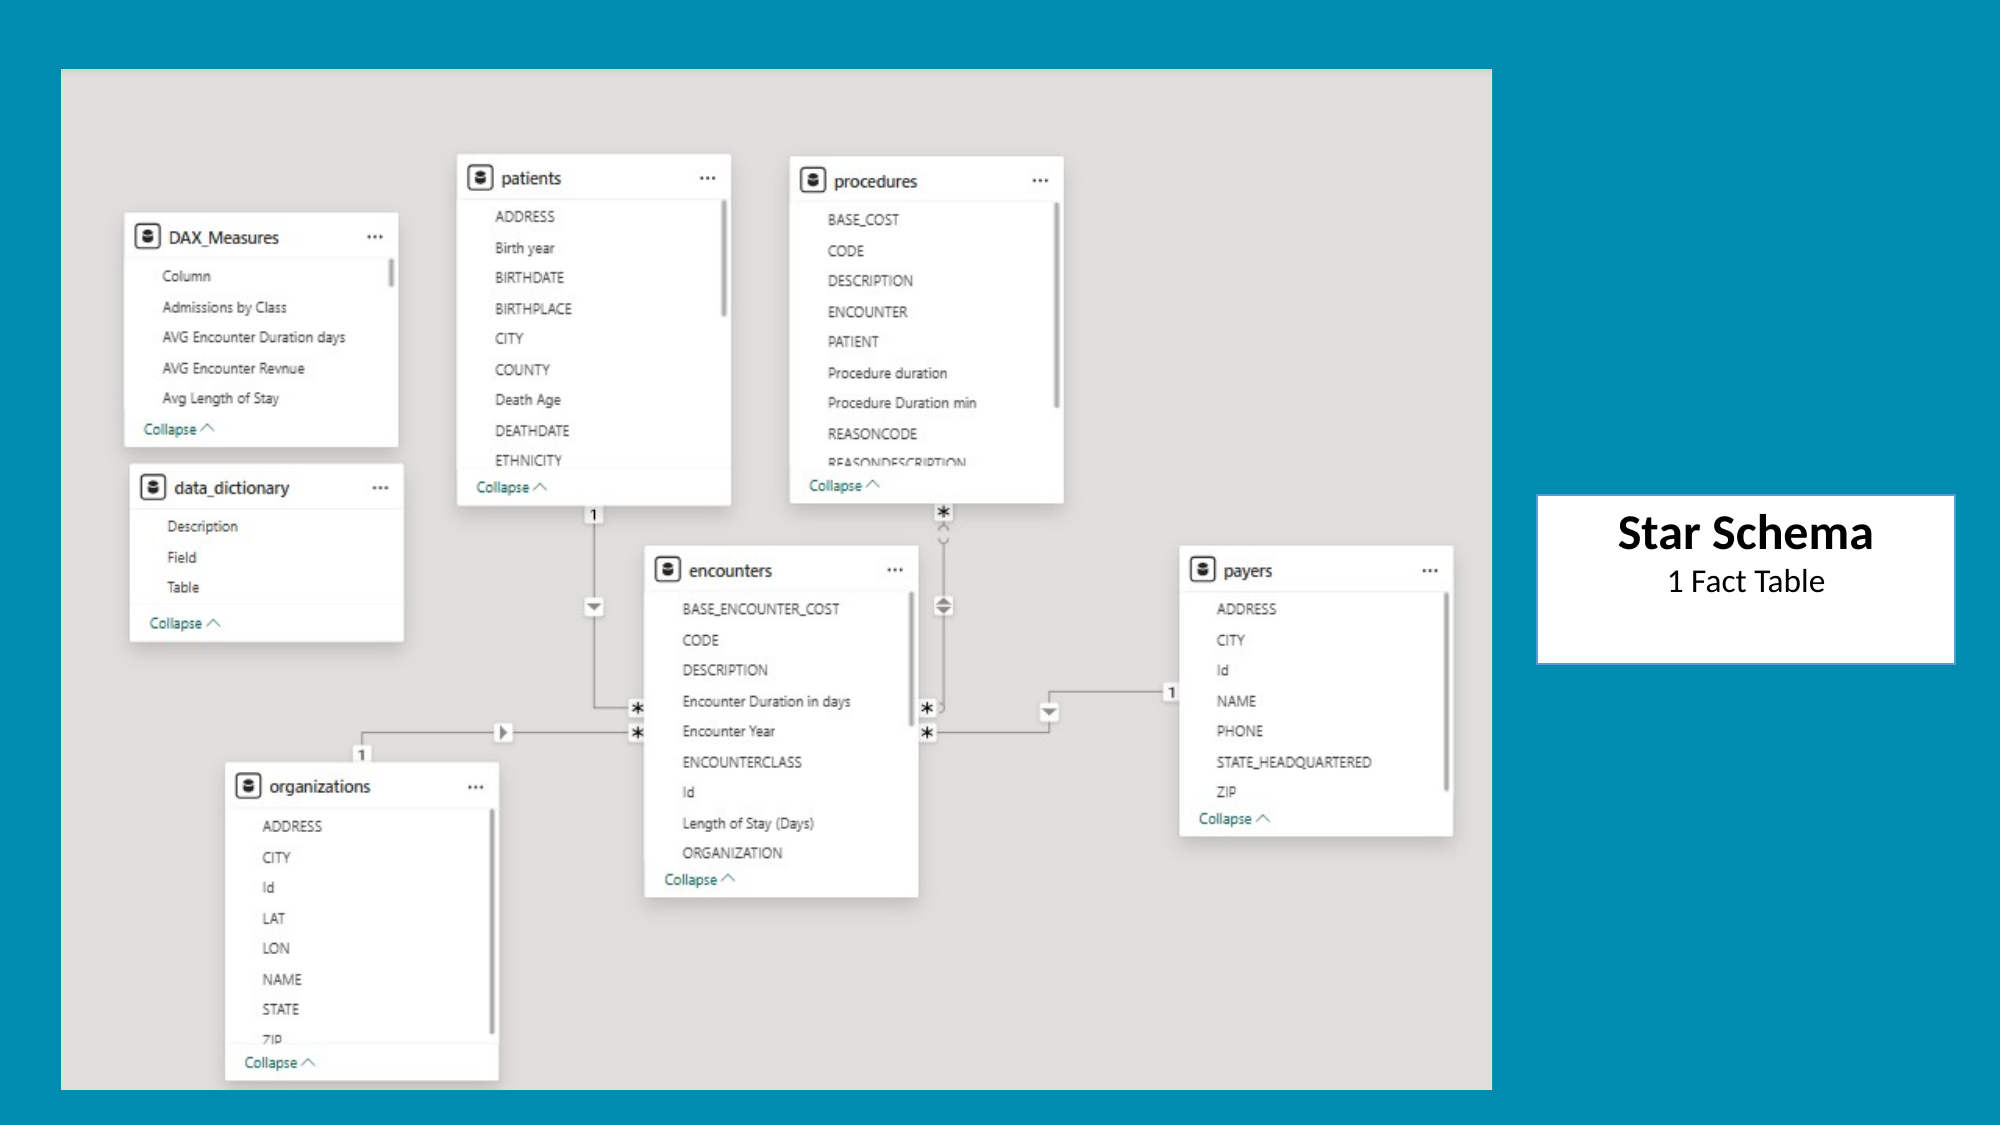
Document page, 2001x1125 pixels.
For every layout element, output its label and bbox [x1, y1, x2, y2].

picture [1537, 495, 1955, 664]
picture [62, 70, 1492, 1089]
